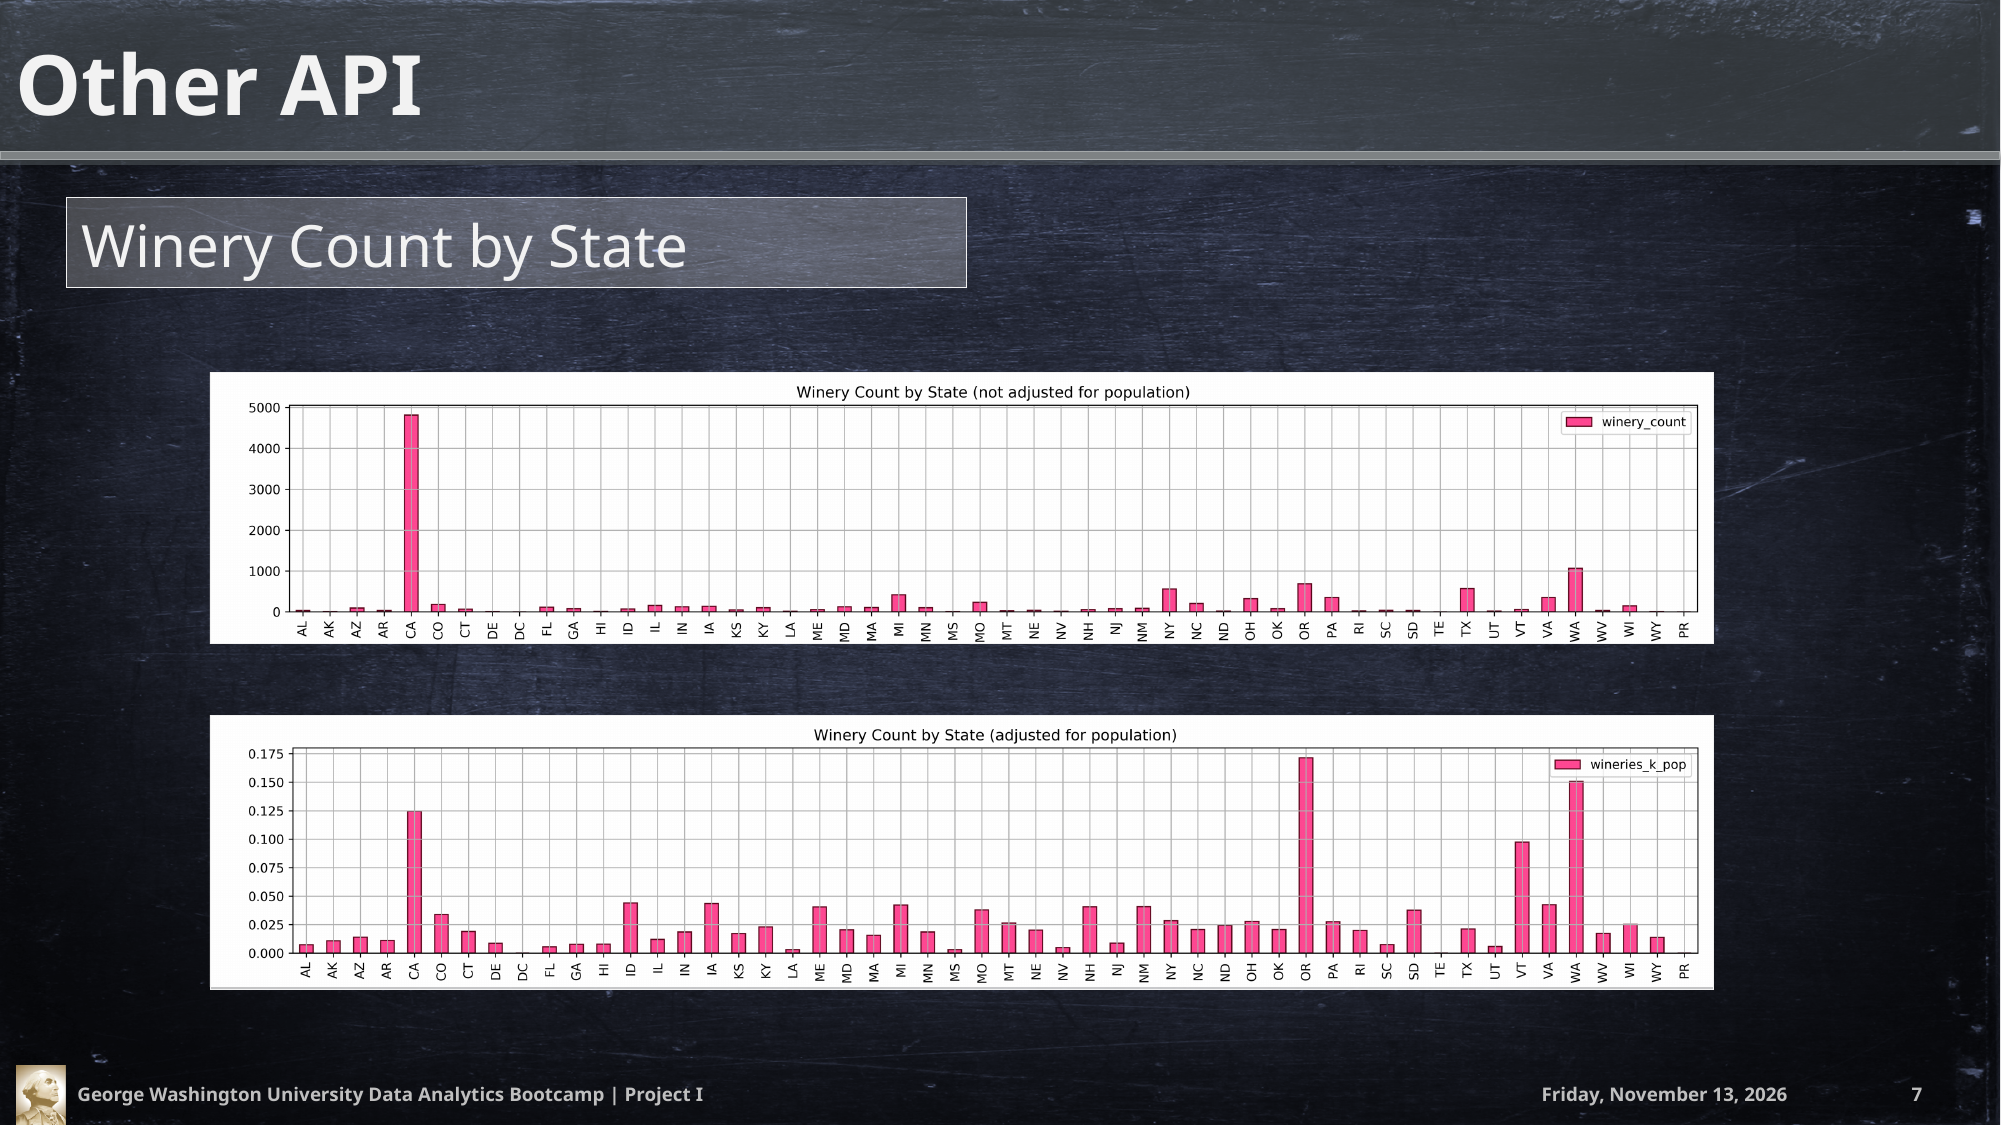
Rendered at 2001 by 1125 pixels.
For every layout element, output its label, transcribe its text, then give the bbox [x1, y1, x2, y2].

footer George Washington University Data Analytics Bootcamp | Project I [62, 1065, 1300, 1125]
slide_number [1345, 1065, 1803, 1125]
list Winery Count by State [66, 197, 967, 288]
title Other API [0, 0, 2000, 166]
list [209, 372, 1714, 644]
slide_number 7 [1847, 1065, 1938, 1125]
picture [16, 1065, 62, 1125]
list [209, 714, 1714, 991]
